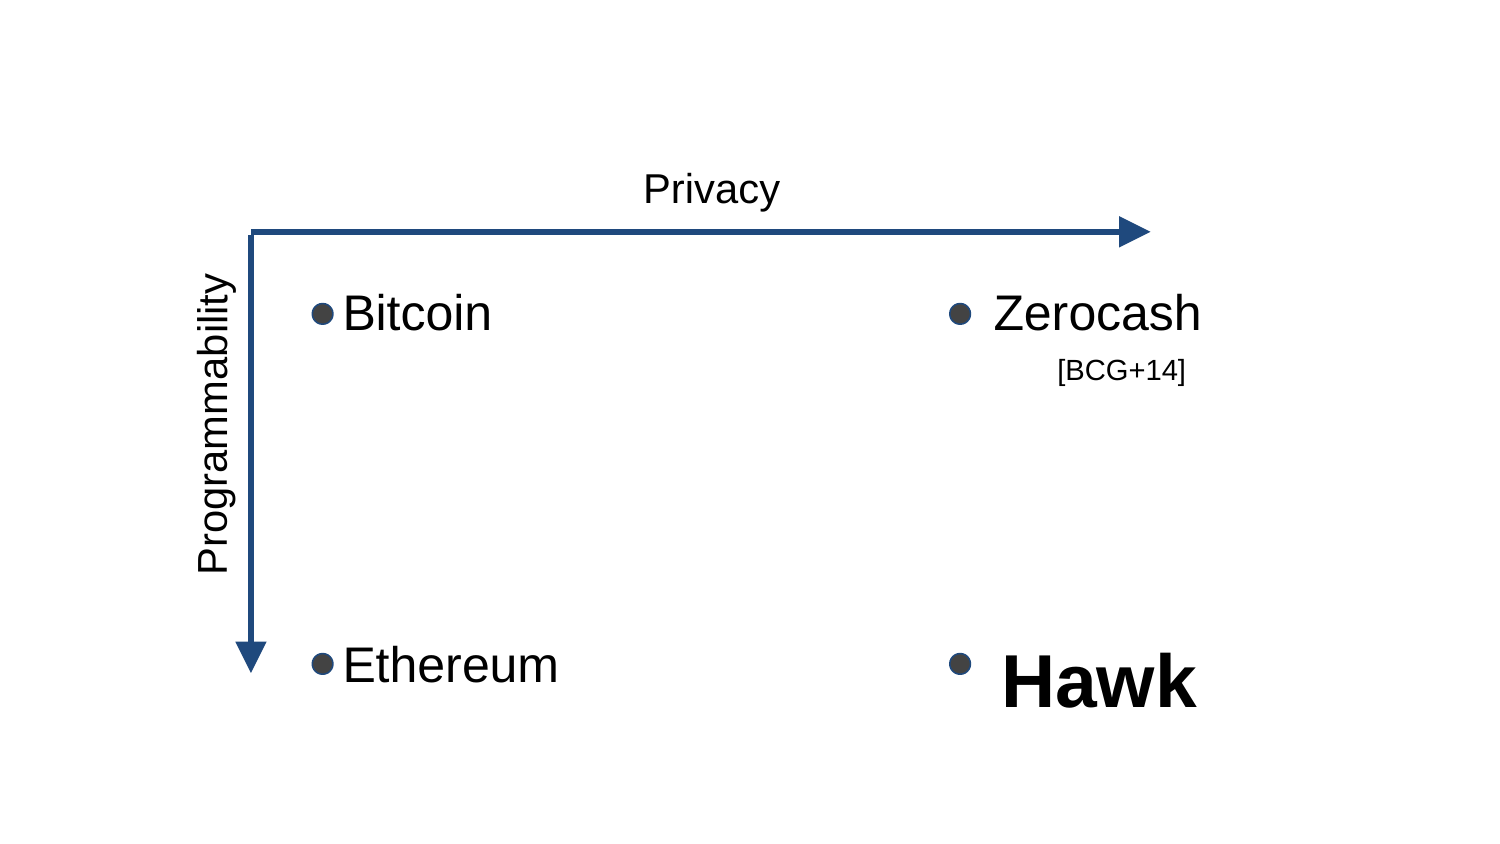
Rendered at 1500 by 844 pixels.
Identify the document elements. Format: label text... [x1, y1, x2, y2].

text_box Zerocash [978, 265, 1221, 351]
text_box [949, 653, 971, 675]
text_box Ethereum [327, 617, 625, 703]
text_box Bitcoin [327, 265, 570, 351]
text_box [312, 653, 333, 675]
text_box Programmability [170, 251, 231, 591]
text_box [312, 303, 333, 325]
text_box [949, 303, 971, 325]
text_box Hawk [986, 617, 1284, 703]
text_box Privacy [628, 146, 891, 207]
text_box [BCG+14] [1042, 336, 1391, 390]
